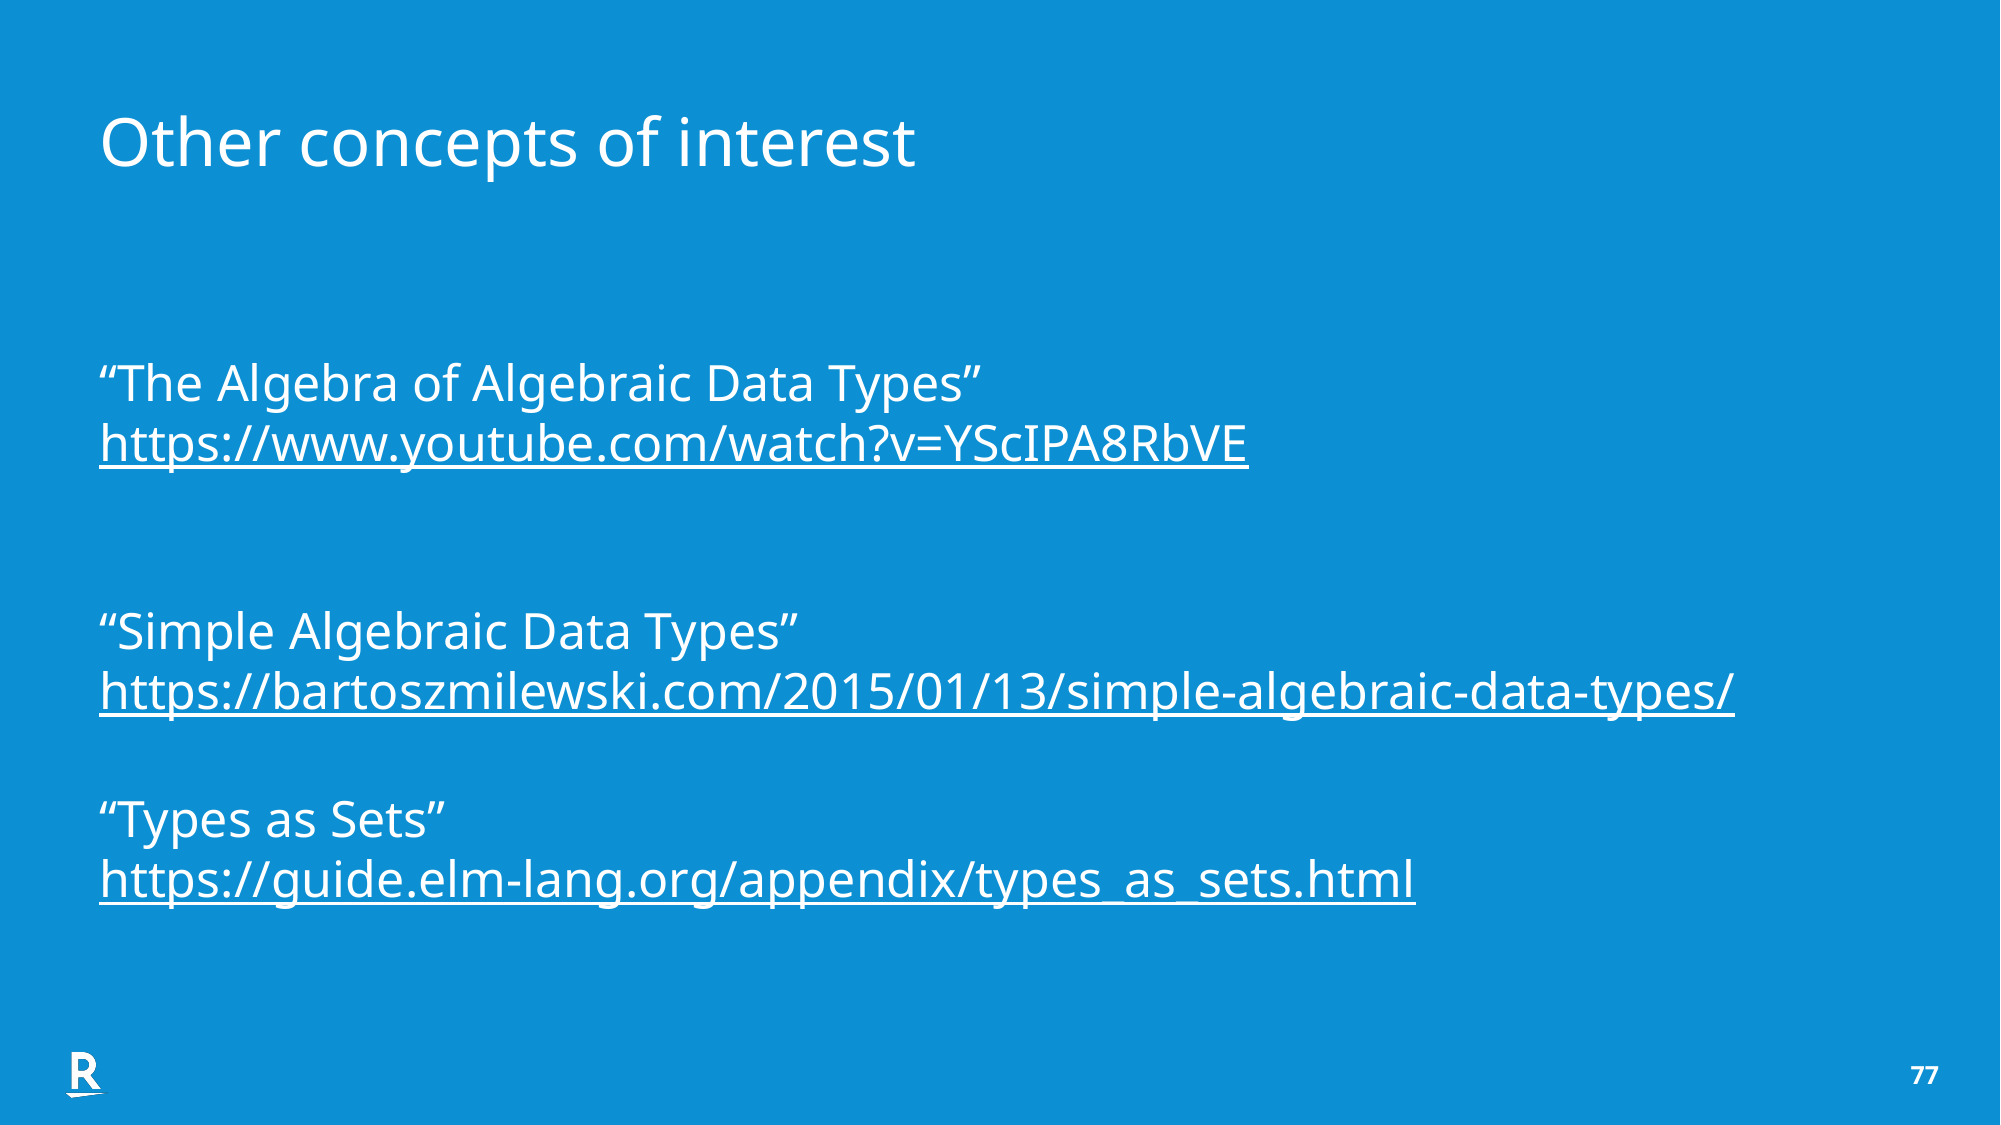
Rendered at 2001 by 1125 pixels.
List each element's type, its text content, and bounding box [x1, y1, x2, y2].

picture [67, 1093, 99, 1097]
text_box Other concepts of interest [54, 55, 1772, 282]
text_box “The Algebra of Algebraic Data Types” https://www.youtube.com/watch?v=YScIPA8RbVE “Simple Algebraic Data Types” https://bartoszmilewski.com/2015/01/13/simple-algebraic-data-types/ “Types as Sets” https://guide.elm-lang.org/appendix/types_as_sets.html [54, 307, 1945, 1087]
